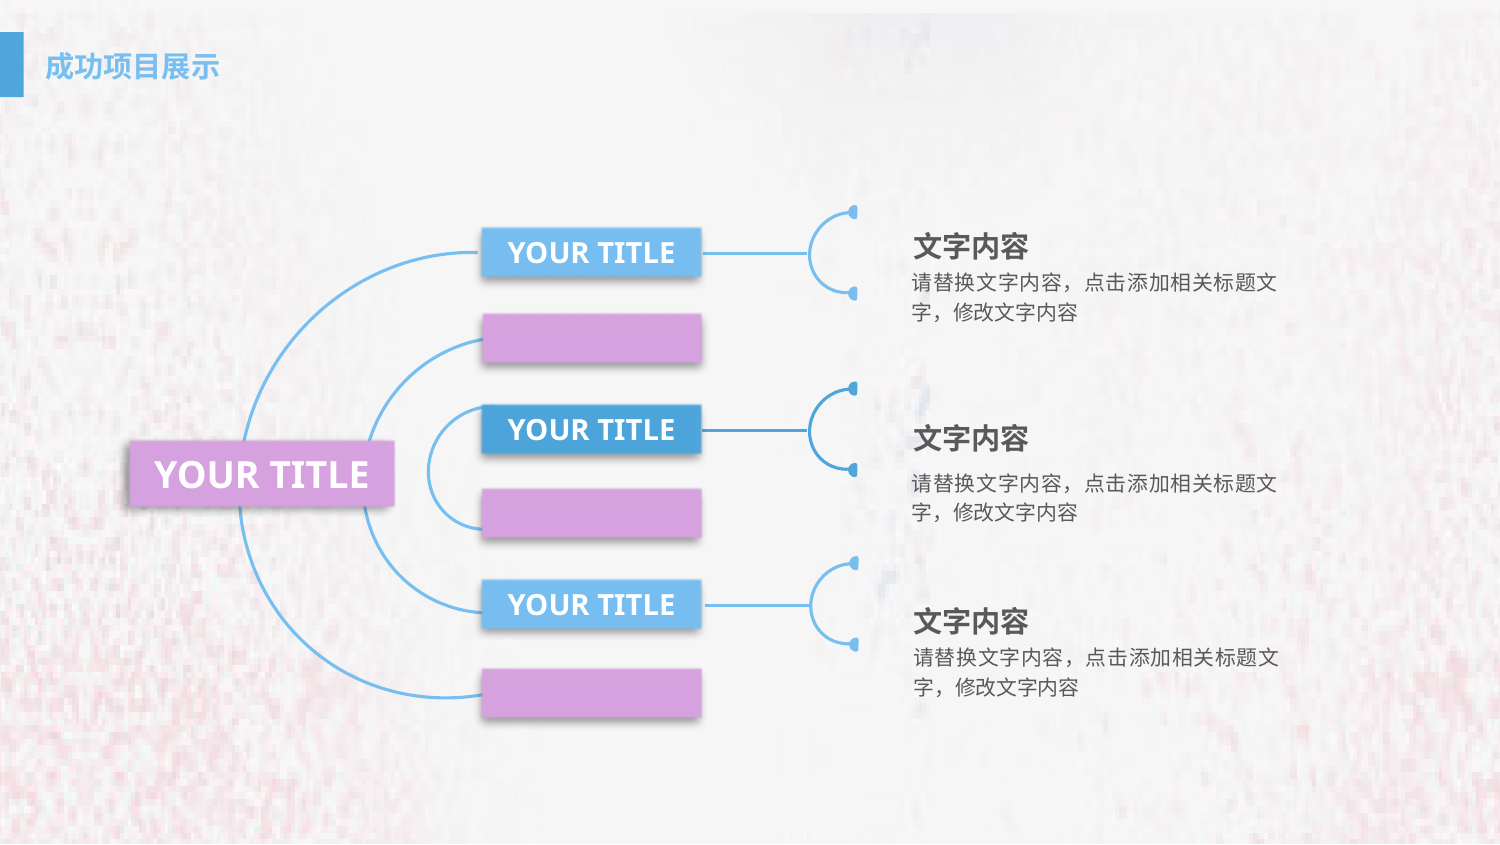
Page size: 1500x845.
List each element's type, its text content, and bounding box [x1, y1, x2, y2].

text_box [708, 557, 889, 650]
text_box 请替换文字内容，点击添加相关标题文字，修改文字内容 [901, 460, 1288, 531]
text_box [366, 340, 475, 613]
text_box [244, 251, 475, 437]
text_box [427, 408, 475, 530]
text_box 请替换文字内容，点击添加相关标题文字，修改文字内容 [901, 259, 1288, 330]
text_box YOUR TITLE [128, 440, 395, 508]
text_box [240, 519, 475, 699]
text_box 文字内容 [901, 407, 1186, 461]
text_box 文字内容 [901, 215, 1186, 269]
text_box 请替换文字内容，点击添加相关标题文字，修改文字内容 [903, 634, 1289, 705]
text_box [480, 226, 704, 720]
picture [0, 0, 1500, 844]
text_box 文字内容 [901, 590, 1186, 644]
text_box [708, 383, 888, 476]
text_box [702, 206, 888, 299]
